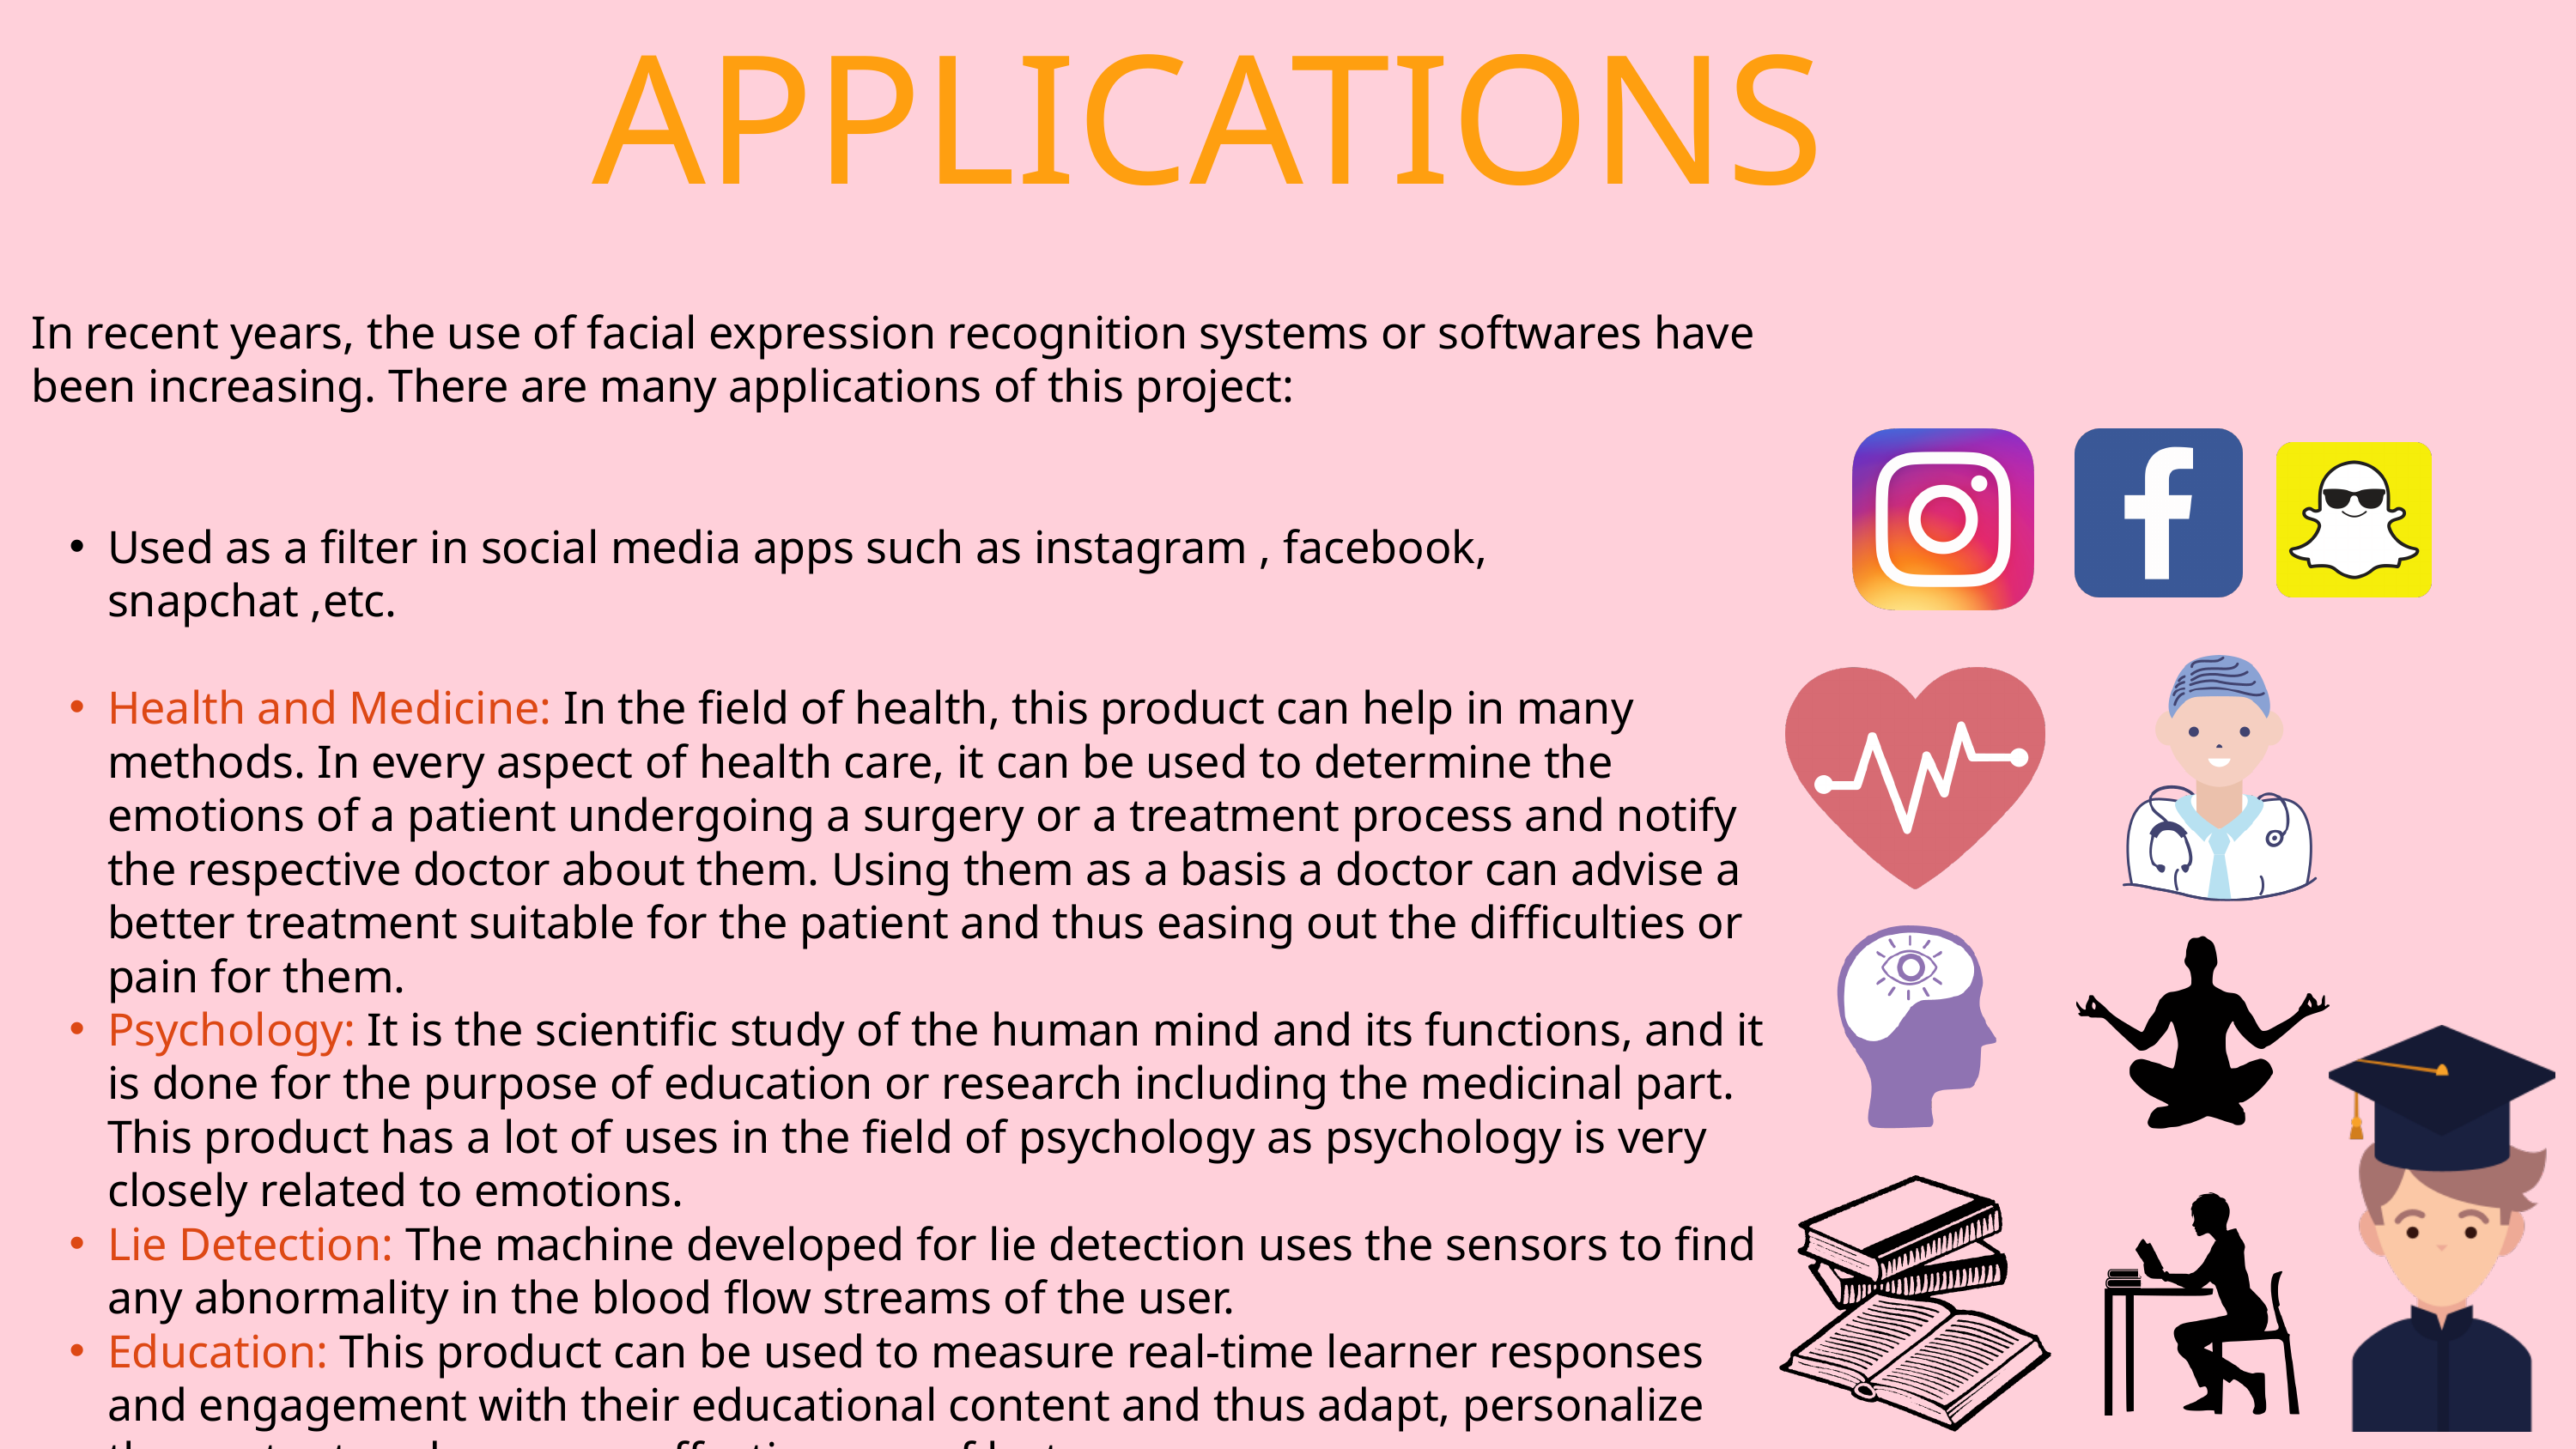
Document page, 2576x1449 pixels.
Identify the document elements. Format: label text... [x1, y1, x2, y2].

picture [2276, 442, 2432, 597]
picture [1785, 667, 2045, 889]
picture [1834, 925, 1996, 1130]
picture [2074, 428, 2243, 597]
picture [2074, 936, 2555, 1432]
text_box In recent years, the use of facial expression recognition systems or softwares have been increasing. There are many applications of this project: Used as a filter in social media apps such as instagram , facebook, snapchat ,etc. Health and Medicine: In the field of health, this product can help in many methods. In every aspect of health care, it can be used to determine the emotions of a patient undergoing a surgery or a treatment process and notify the respective doctor about them. Using them as a basis a doctor can advise a better treatment suitable for the patient and thus easing out the difficulties or pain for them. Psychology: It is the scientific study of the human mind and its functions, and it is done for the purpose of education or research including the medicinal part. This product has a lot of uses in the field of psychology as psychology is very closely related to emotions. Lie Detection: The machine developed for lie detection uses the sensors to find any abnormality in the blood flow streams of the user. Education: This product can be used to measure real-time learner responses and engagement with their educational content and thus adapt, personalize the content and measure effectiveness of lecturer. [31, 304, 1767, 1449]
picture [2105, 1192, 2300, 1416]
picture [2117, 655, 2321, 901]
picture [1852, 428, 2035, 611]
text_box APPLICATIONS [548, 76, 1868, 220]
picture [1778, 1175, 2051, 1433]
